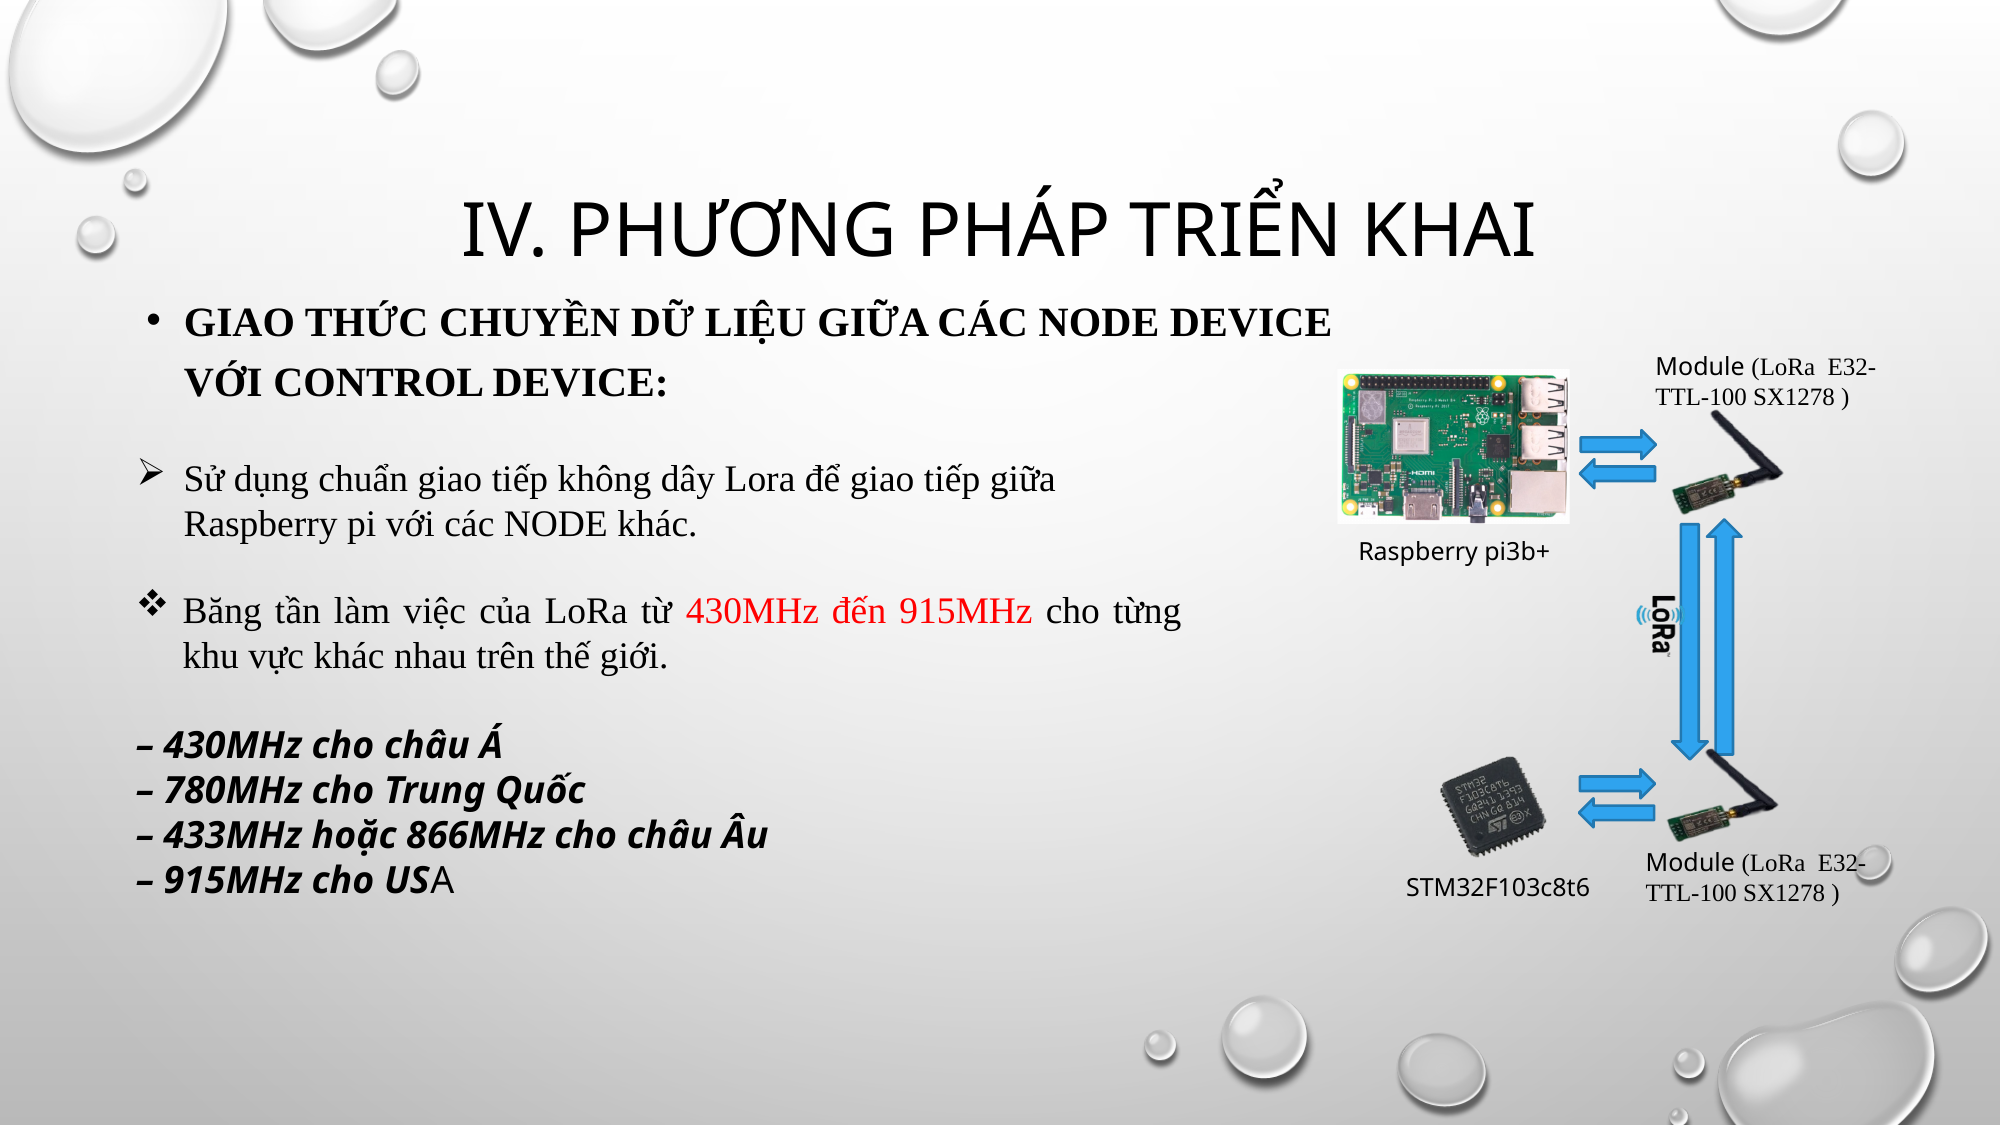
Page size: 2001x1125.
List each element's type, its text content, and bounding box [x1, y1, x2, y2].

text_box Sử dụng chuẩn giao tiếp không dây Lora để giao tiếp giữa Raspberry pi với các NODE khác. [121, 446, 1160, 552]
text_box STM32F103c8t6 [1391, 863, 1627, 909]
text_box [1579, 428, 1653, 461]
text_box [1578, 768, 1648, 800]
picture [0, 0, 2000, 1125]
text_box [1705, 526, 1743, 746]
text_box Module (LoRa E32-TTL-100 SX1278 ) [1640, 343, 1906, 418]
list Giao thức chuyền dữ liệu giữa các node device với control device: [131, 277, 1371, 877]
text_box [1578, 458, 1653, 490]
text_box [1670, 526, 1709, 746]
text_box Băng tần làm việc của LoRa từ 430MHz đến 915MHz cho từng khu vực khác nhau trên thế giới. – 430MHz cho châu Á – 780MHz cho Trung Quốc – 433MHz hoặc 866MHz cho châu Âu – 915MHz cho USA [121, 578, 1197, 953]
title IV. Phương pháp triển khai [149, 101, 1851, 364]
text_box Module (LoRa E32-TTL-100 SX1278 ) [1630, 839, 1900, 915]
text_box Raspberry pi3b+ [1343, 527, 1595, 573]
text_box [1578, 797, 1648, 829]
